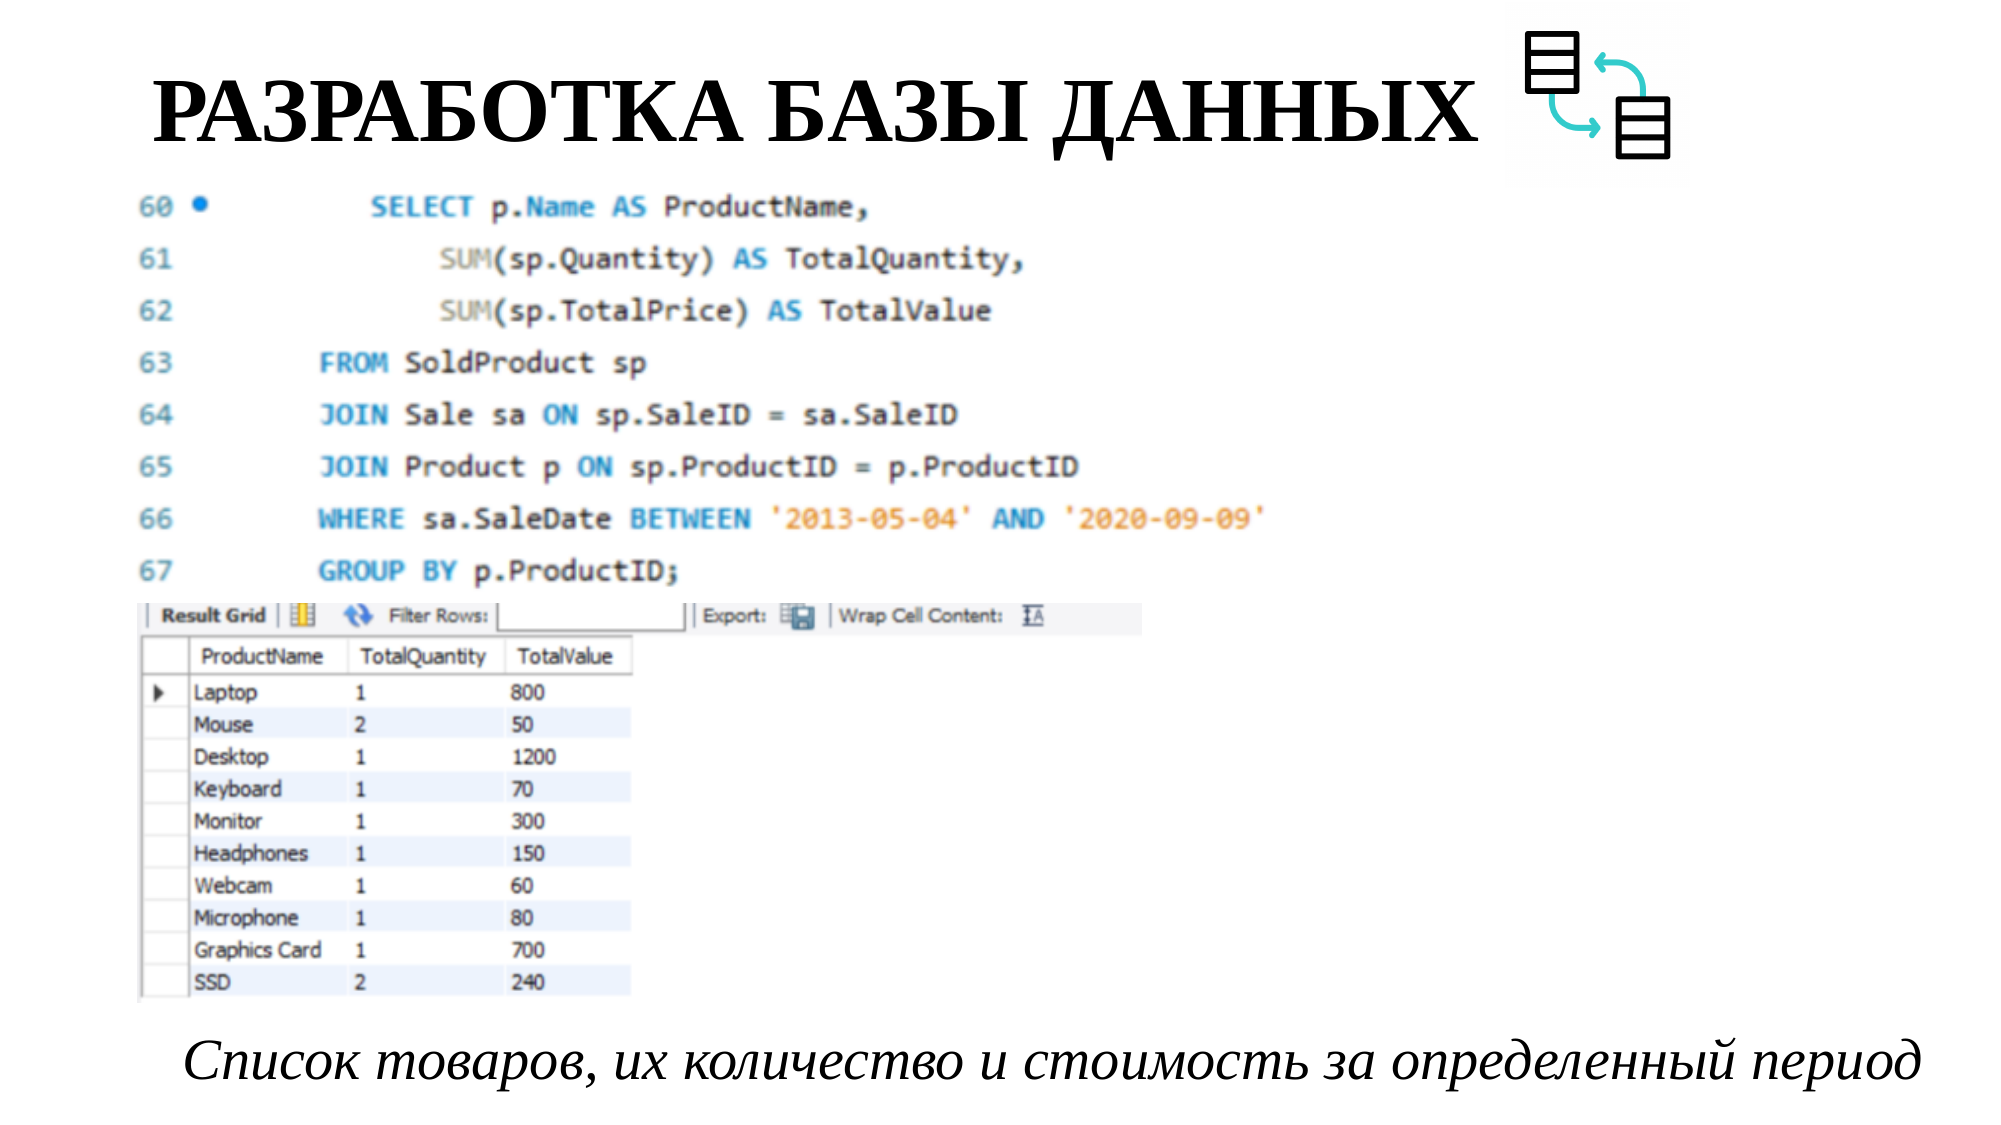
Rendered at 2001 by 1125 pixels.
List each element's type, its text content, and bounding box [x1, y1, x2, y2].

text_box Список товаров, их количество и стоимость за определенный период [126, 1013, 1980, 1099]
picture [123, 187, 1333, 593]
title Разработка базы данных [137, 3, 1863, 221]
picture [137, 603, 1142, 1003]
picture [1504, 2, 1691, 189]
